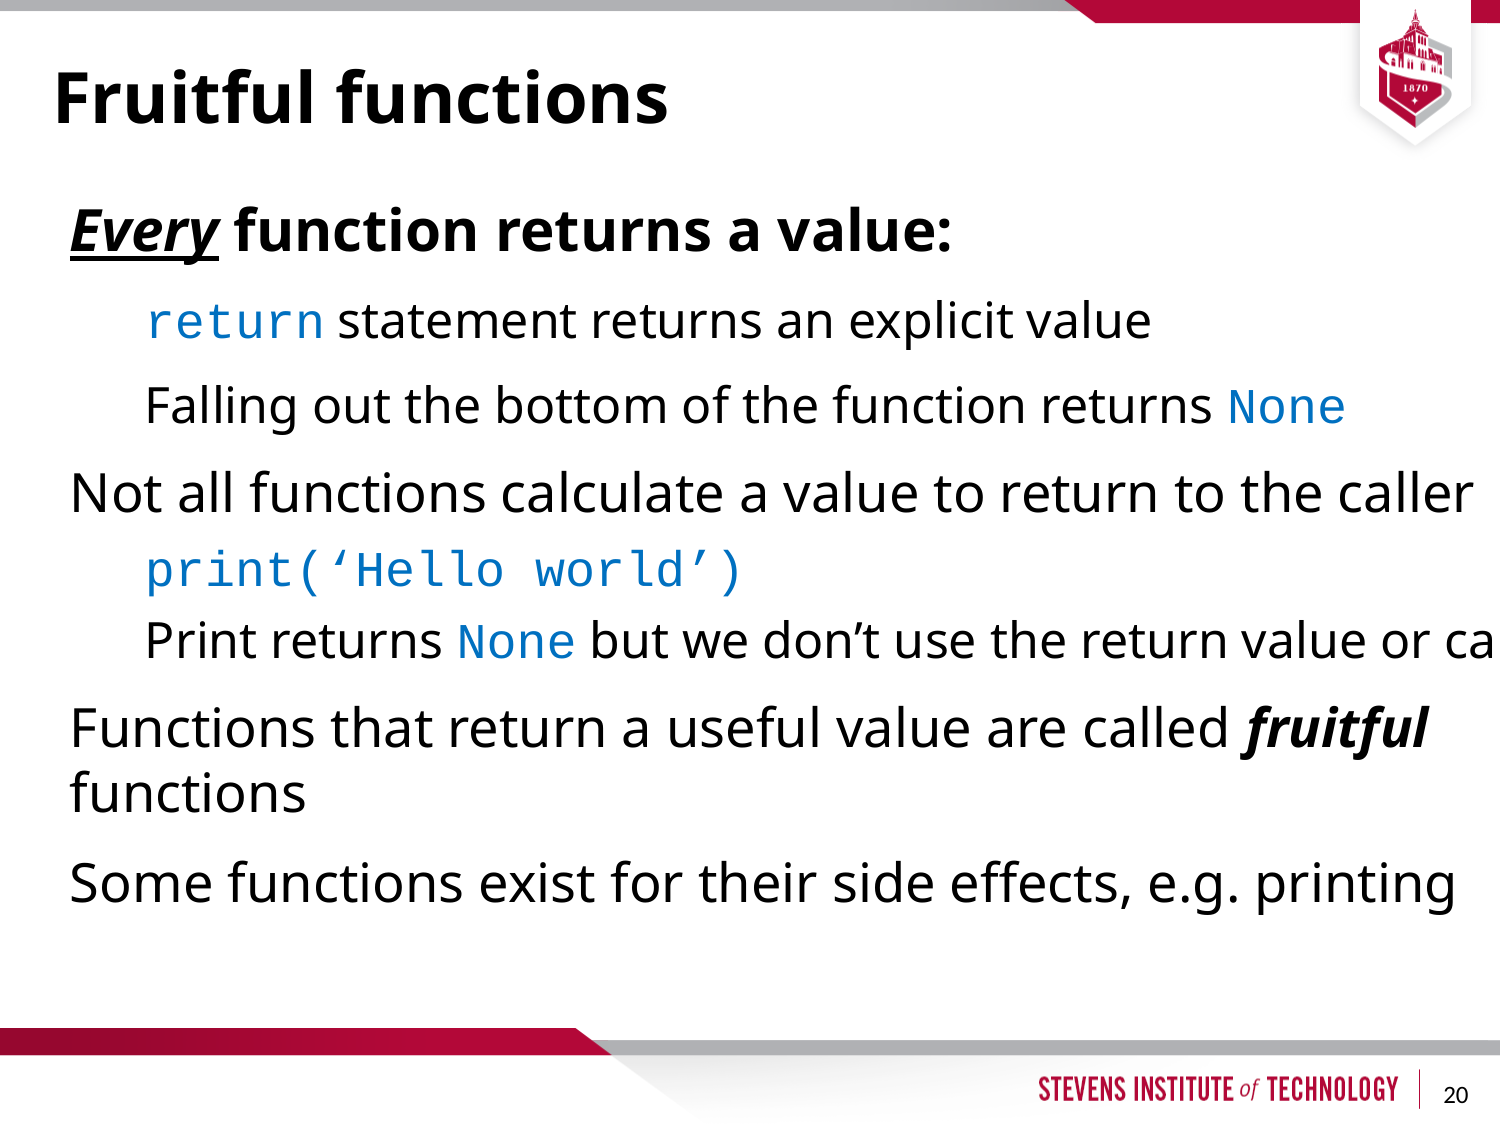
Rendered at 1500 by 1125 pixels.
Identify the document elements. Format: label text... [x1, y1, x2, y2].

slide_number 20 [1428, 1071, 1490, 1108]
list Every function returns a value: return statement returns an explicit value Falling out the bottom of the function returns None Not all functions calculate a value to return to the caller print(‘Hello world’) Print returns None but we don’t use the return value or care Functions that return a useful value are called fruitful functions Some functions exist for their side effects, e.g. printing [55, 186, 1500, 927]
title Fruitful functions [37, 45, 1338, 150]
picture [0, 0, 1500, 160]
picture [0, 1028, 1500, 1125]
